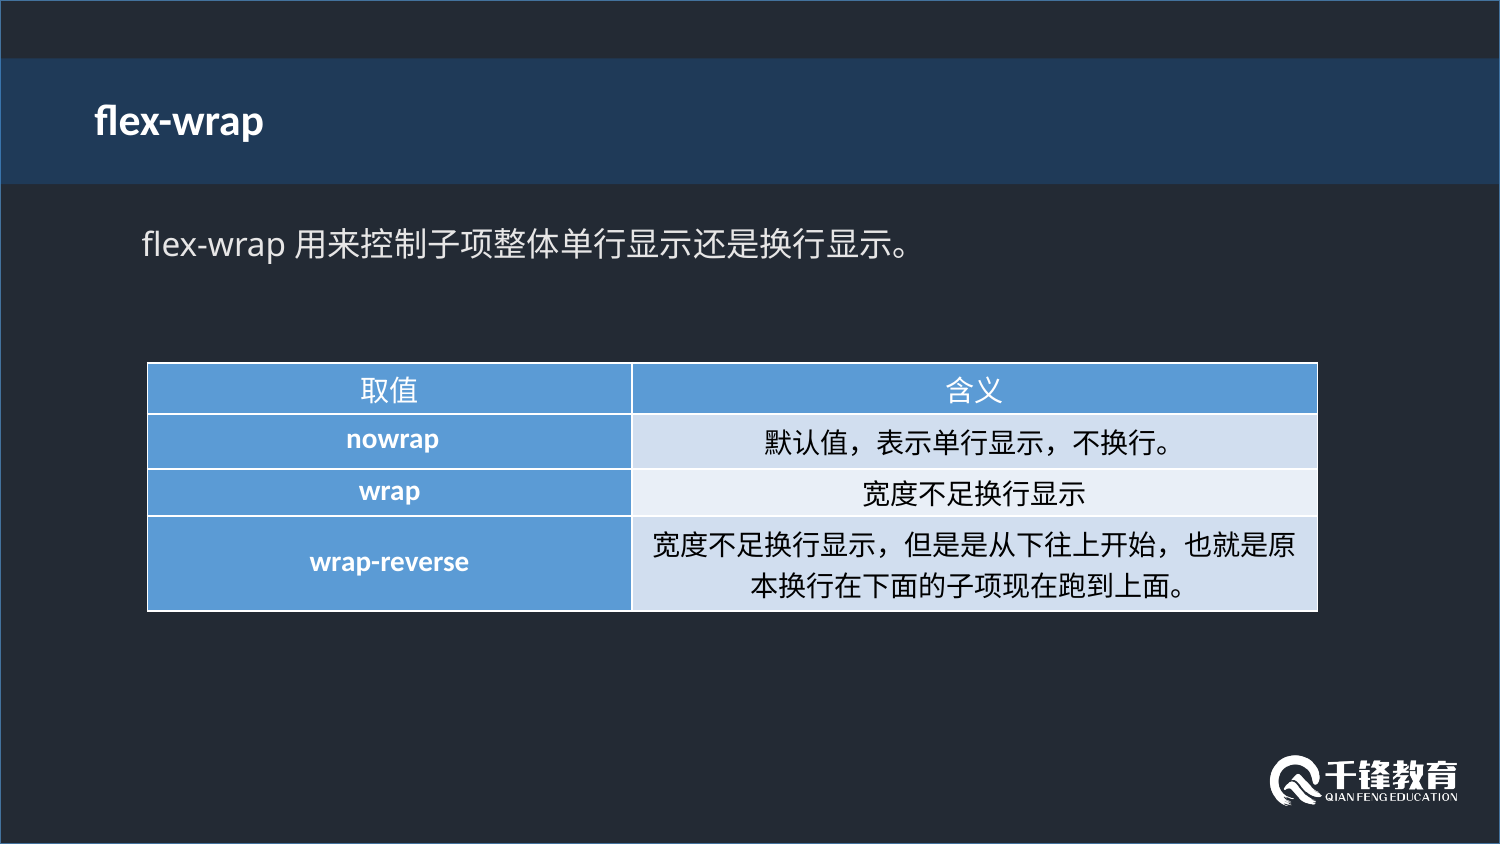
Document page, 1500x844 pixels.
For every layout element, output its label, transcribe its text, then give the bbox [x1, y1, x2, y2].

text_box flex-wrap用来控制子项整体单行显示还是换行显示。 [74, 215, 1360, 371]
table_cell wrap [148, 470, 631, 515]
table_header 含义 [633, 364, 1317, 413]
table_cell 宽度不足换行显示 [633, 470, 1317, 515]
table_cell 默认值，表示单行显示，不换行。 [633, 415, 1317, 468]
text_box flex-wrap [79, 84, 1461, 152]
text_box [0, 0, 1500, 57]
text_box [0, 185, 1500, 844]
text_box [0, 57, 1500, 185]
table_cell nowrap [148, 415, 631, 468]
table_cell 宽度不足换行显示，但是是从下往上开始，也就是原本换行在下面的子项现在跑到上面。 [633, 517, 1317, 610]
table_header 取值 [148, 364, 631, 413]
table_cell wrap-reverse [148, 517, 631, 610]
picture [1268, 751, 1461, 810]
